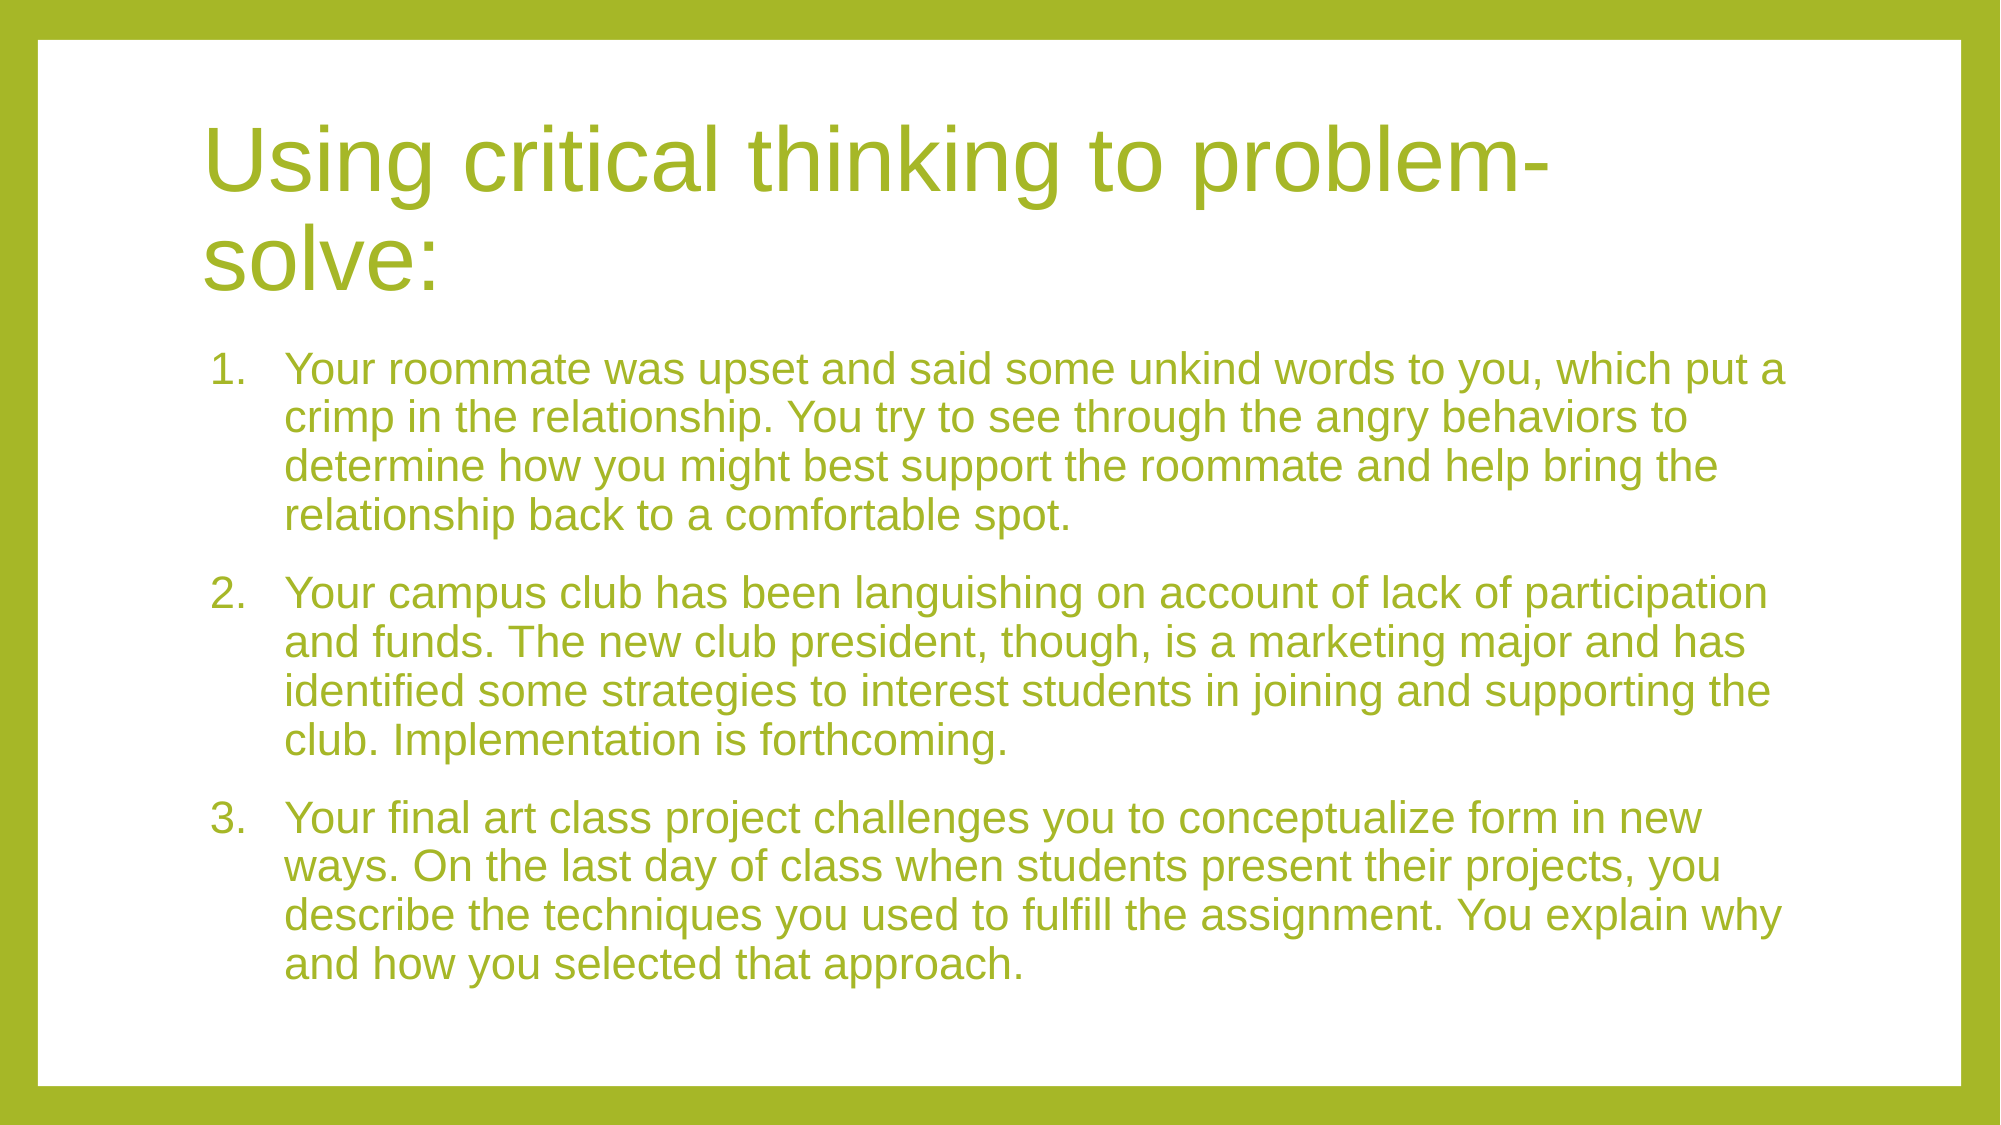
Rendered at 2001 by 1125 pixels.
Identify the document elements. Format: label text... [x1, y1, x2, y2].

list Your roommate was upset and said some unkind words to you, which put a crimp in the relationship. You try to see through the angry behaviors to determine how you might best support the roommate and help bring the relationship back to a comfortable spot. Your campus club has been languishing on account of lack of participation and funds. The new club president, though, is a marketing major and has identified some strategies to interest students in joining and supporting the club. Implementation is forthcoming. Your final art class project challenges you to conceptualize form in new ways. On the last day of class when students present their projects, you describe the techniques you used to fulfill the assignment. You explain why and how you selected that approach. [187, 337, 1808, 1000]
title Using critical thinking to problem-solve: [187, 99, 1808, 323]
